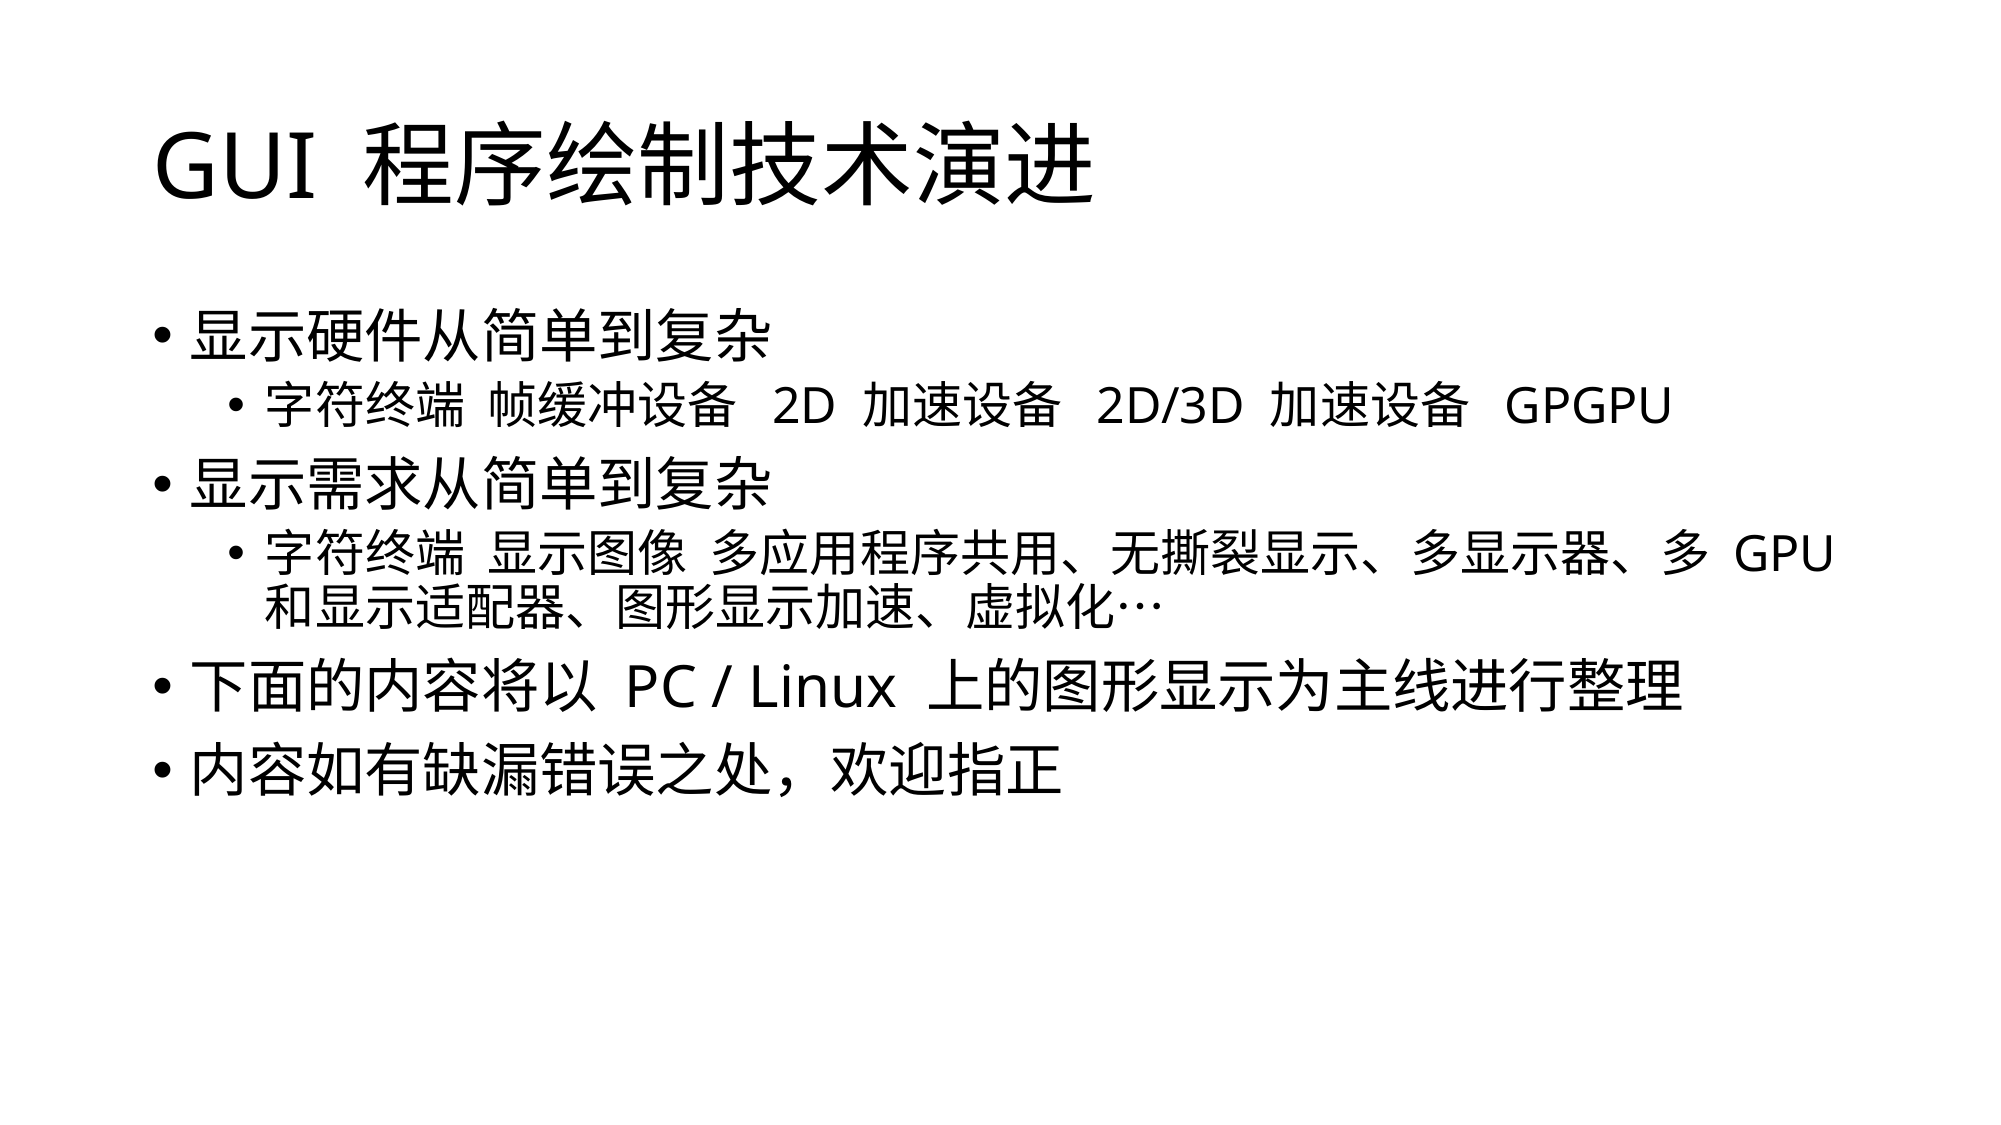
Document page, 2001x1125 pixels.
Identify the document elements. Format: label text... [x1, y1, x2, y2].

title GUI 程序绘制技术演进 [137, 59, 1863, 278]
